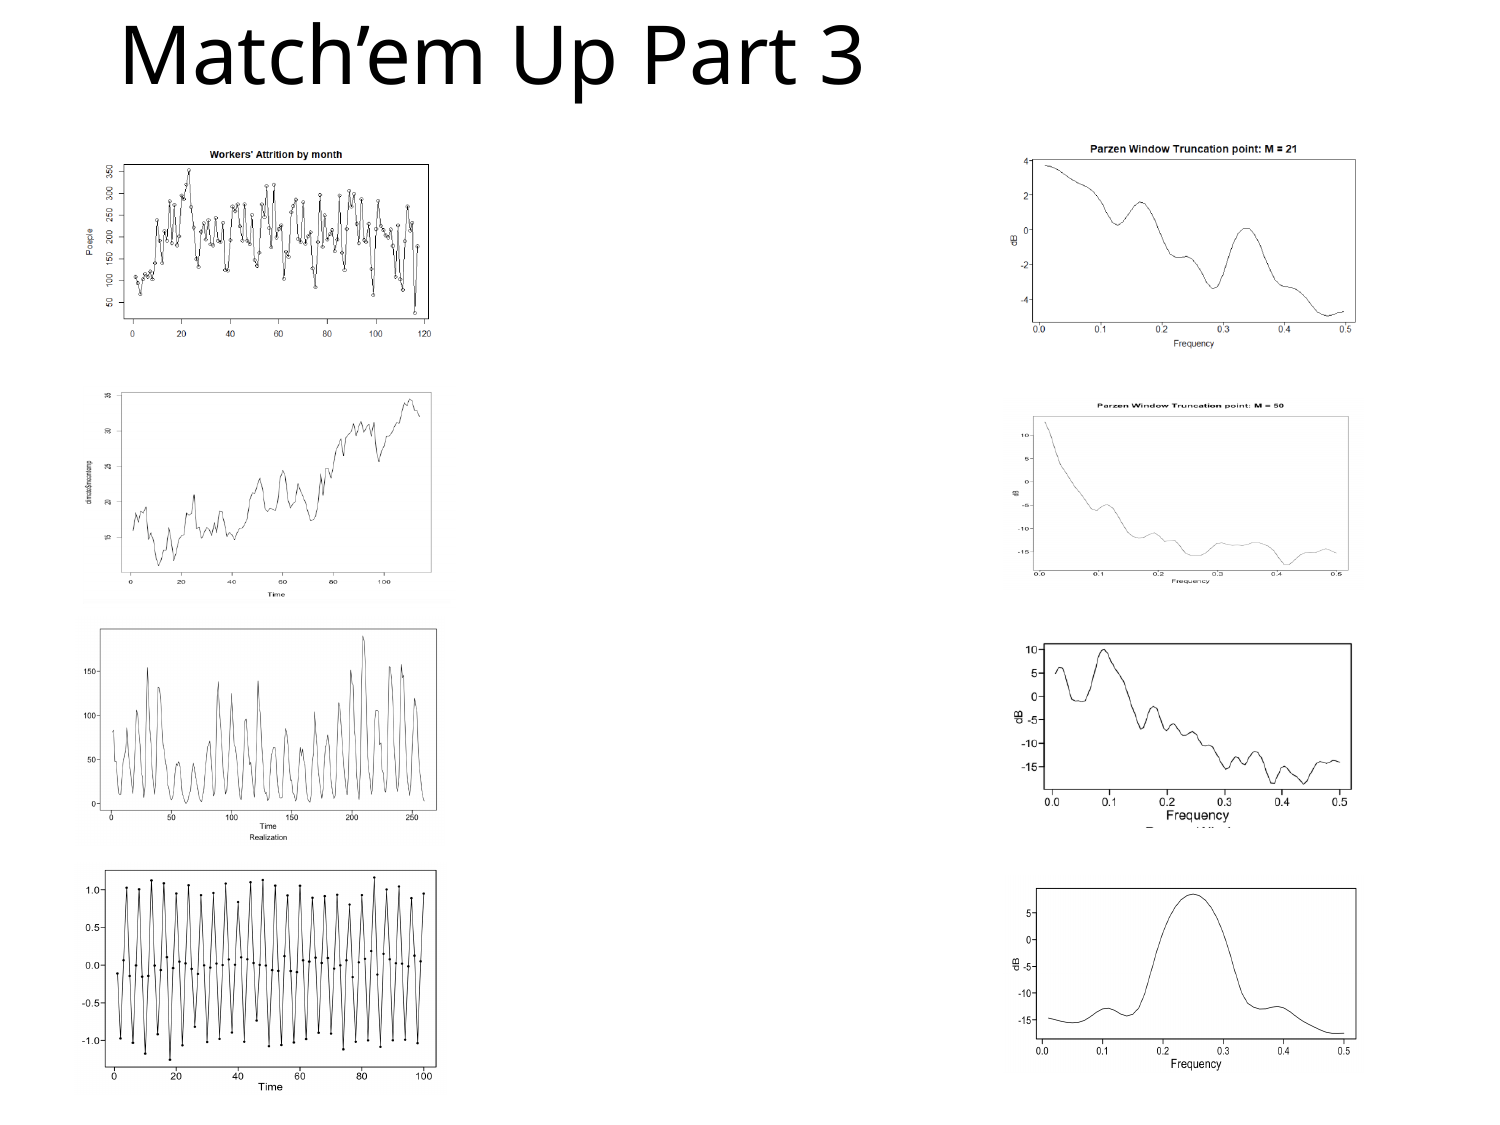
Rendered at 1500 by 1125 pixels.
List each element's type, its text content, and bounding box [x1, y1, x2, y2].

title Match’em Up Part 3 [103, 6, 1397, 110]
picture [73, 143, 447, 345]
picture [83, 378, 456, 608]
picture [73, 862, 447, 1095]
picture [1003, 131, 1364, 357]
picture [75, 616, 445, 847]
picture [1003, 396, 1364, 590]
picture [1003, 625, 1364, 828]
picture [1003, 875, 1364, 1073]
